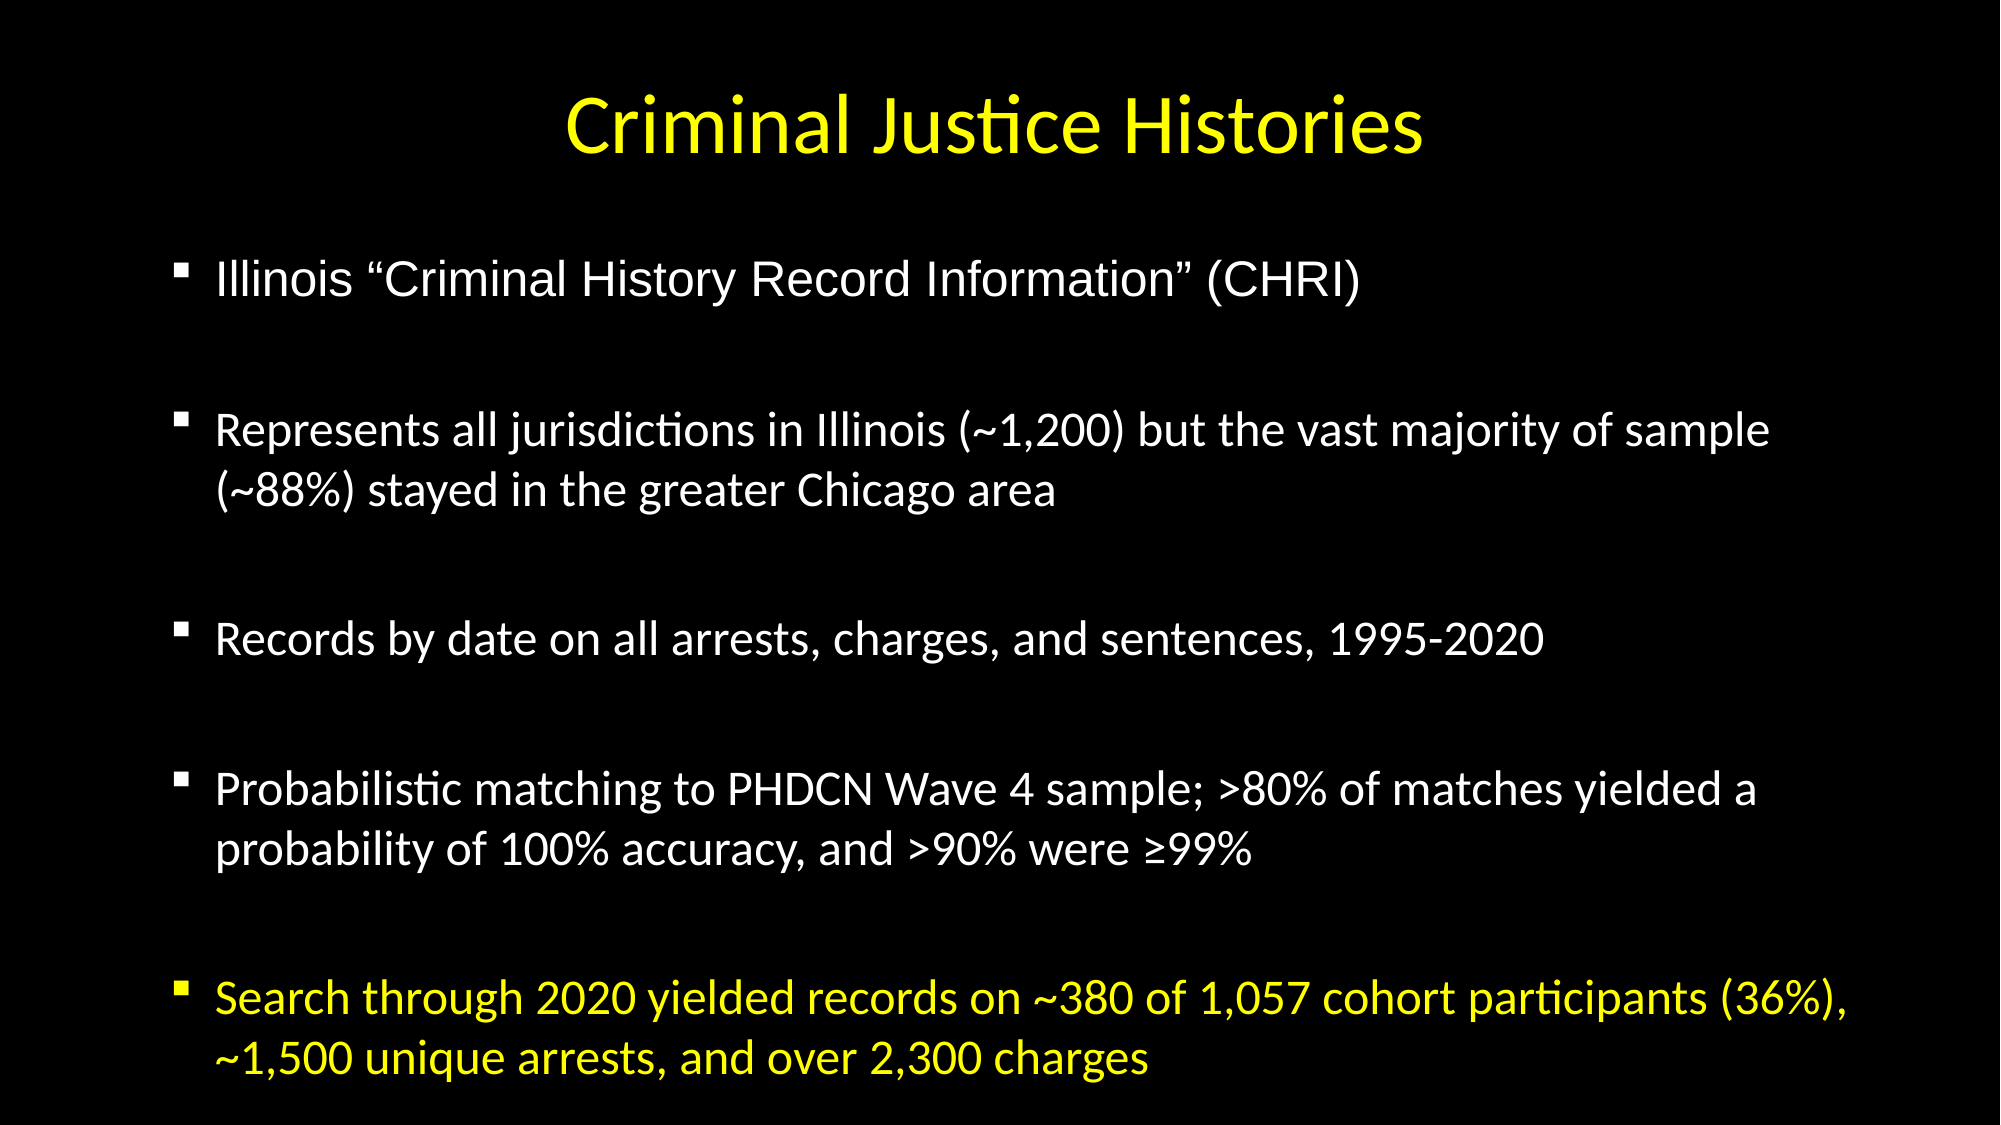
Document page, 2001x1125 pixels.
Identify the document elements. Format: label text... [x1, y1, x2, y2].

list Illinois “Criminal History Record Information” (CHRI) Represents all jurisdictions in Illinois (~1,200) but the vast majority of sample (~88%) stayed in the greater Chicago area Records by date on all arrests, charges, and sentences, 1995-2020 Probabilistic matching to PHDCN Wave 4 sample; >80% of matches yielded a probability of 100% accuracy, and >90% were ≥99% Search through 2020 yielded records on ~380 of 1,057 cohort participants (36%), ~1,500 unique arrests, and over 2,300 charges [83, 194, 1872, 1125]
title Criminal Justice Histories [236, 16, 1737, 194]
